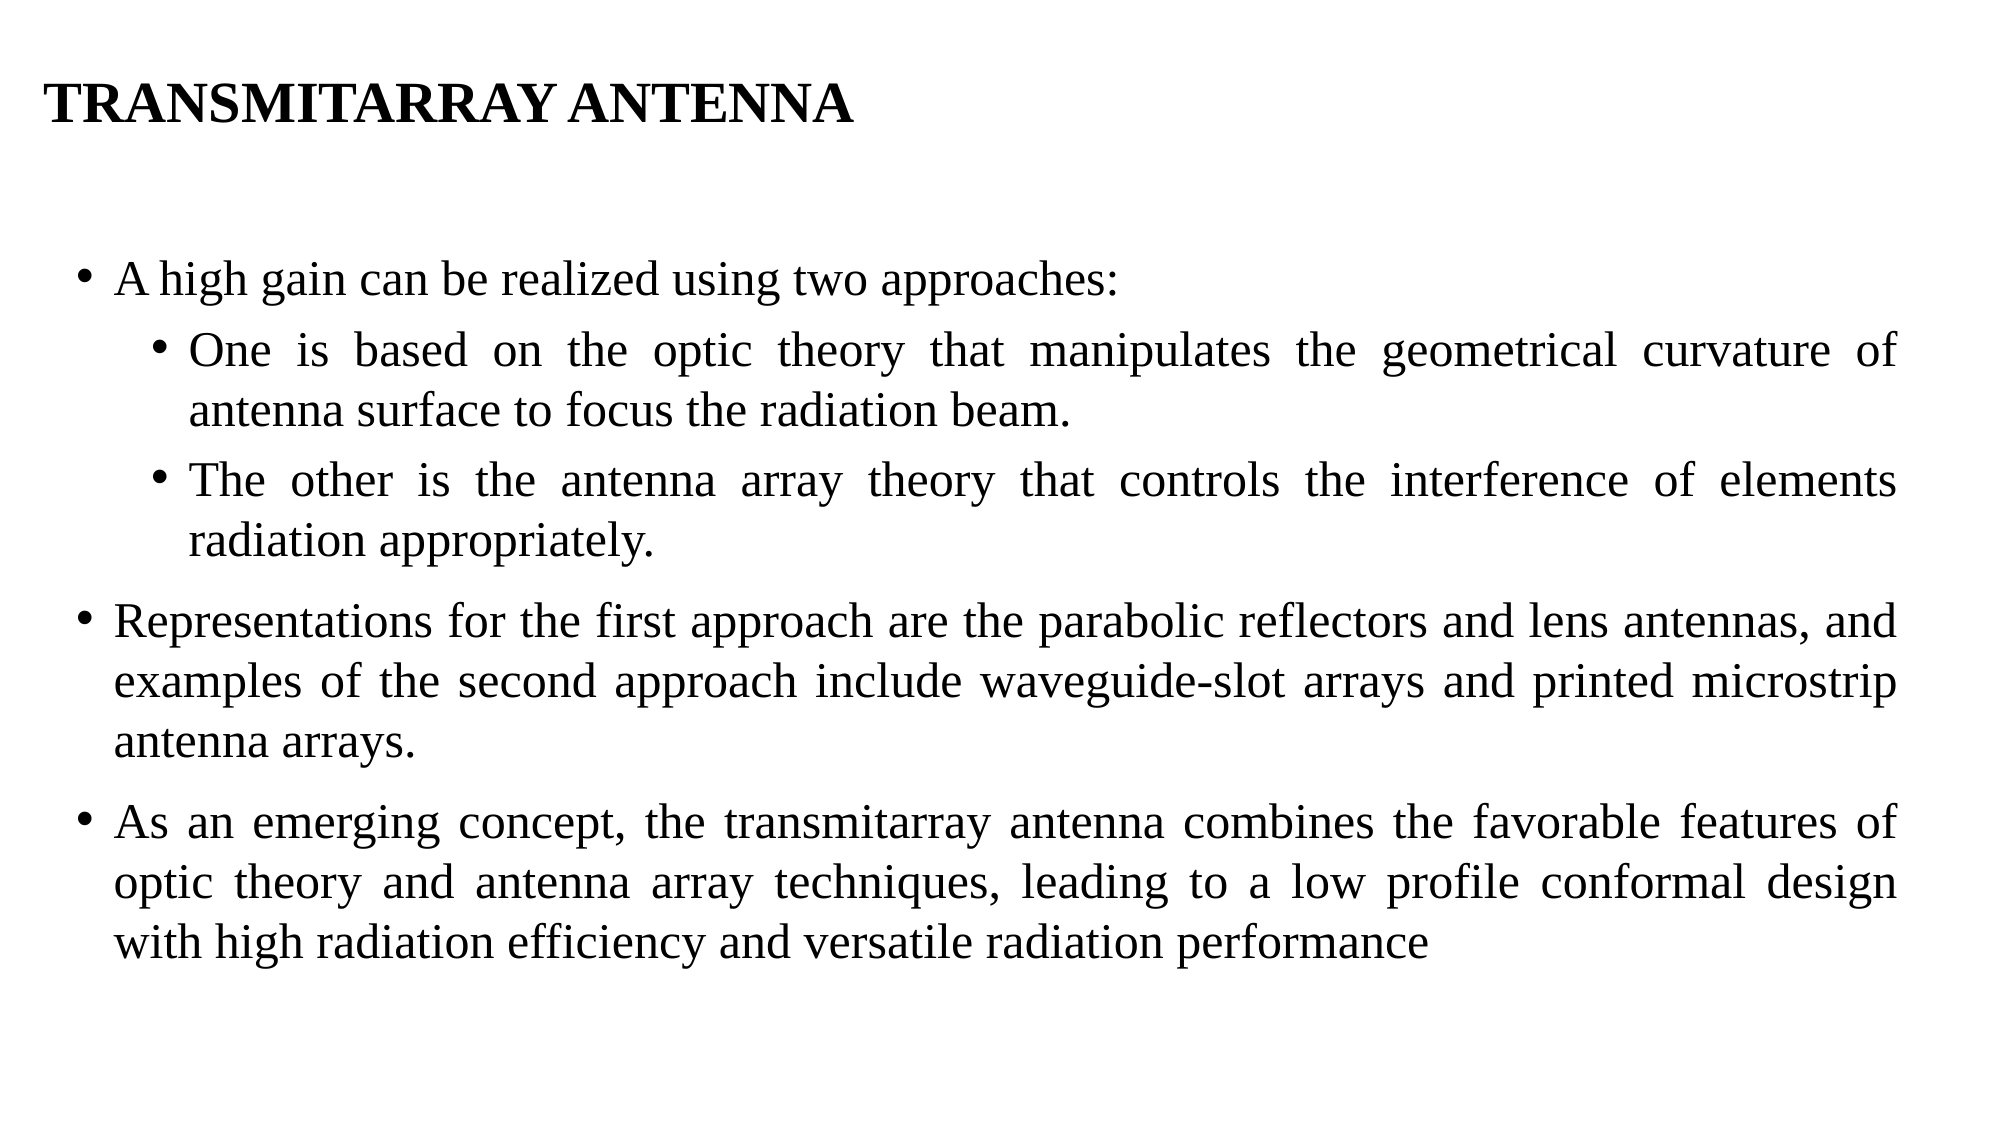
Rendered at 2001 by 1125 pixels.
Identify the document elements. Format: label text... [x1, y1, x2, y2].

list A high gain can be realized using two approaches: One is based on the optic theory that manipulates the geometrical curvature of antenna surface to focus the radiation beam. The other is the antenna array theory that controls the interference of elements radiation appropriately. Representations for the first approach are the parabolic reflectors and lens antennas, and examples of the second approach include waveguide-slot arrays and printed microstrip antenna arrays. As an emerging concept, the transmitarray antenna combines the favorable features of optic theory and antenna array techniques, leading to a low profile conformal design with high radiation efficiency and versatile radiation performance [60, 238, 1915, 1125]
title TRANSMITARRAY ANTENNA [28, 38, 1379, 169]
